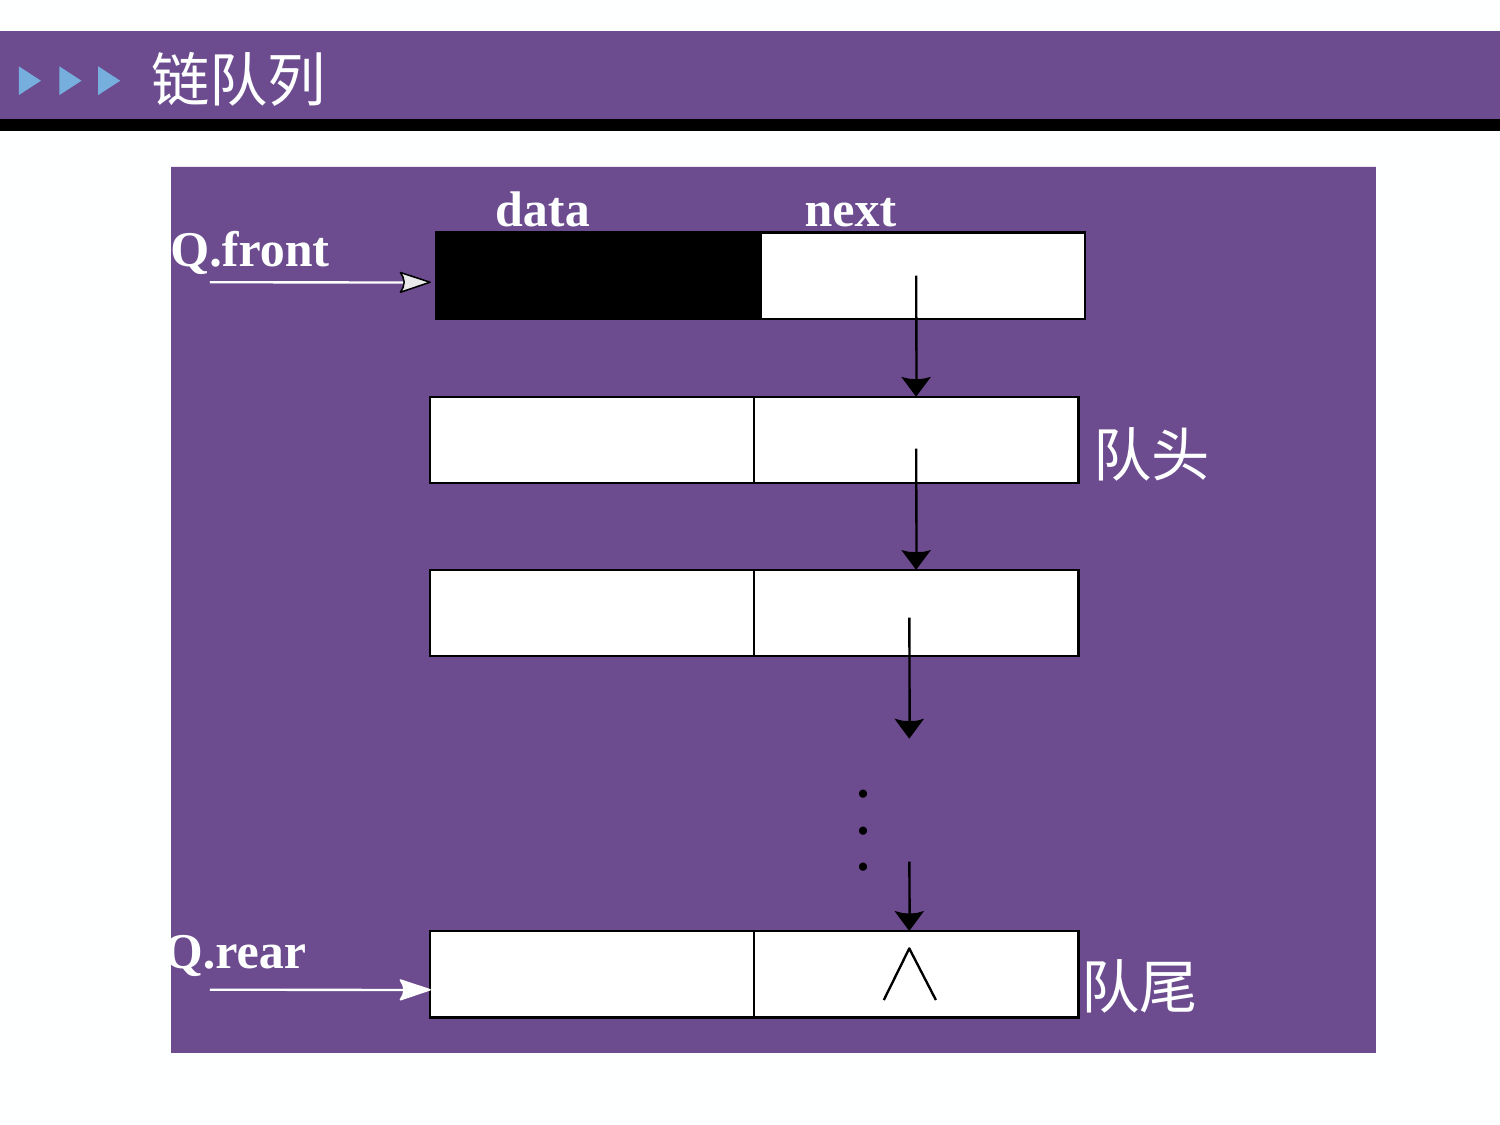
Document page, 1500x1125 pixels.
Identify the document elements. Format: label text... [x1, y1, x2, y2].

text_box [170, 166, 1377, 1054]
text_box 链队列 [136, 35, 587, 122]
